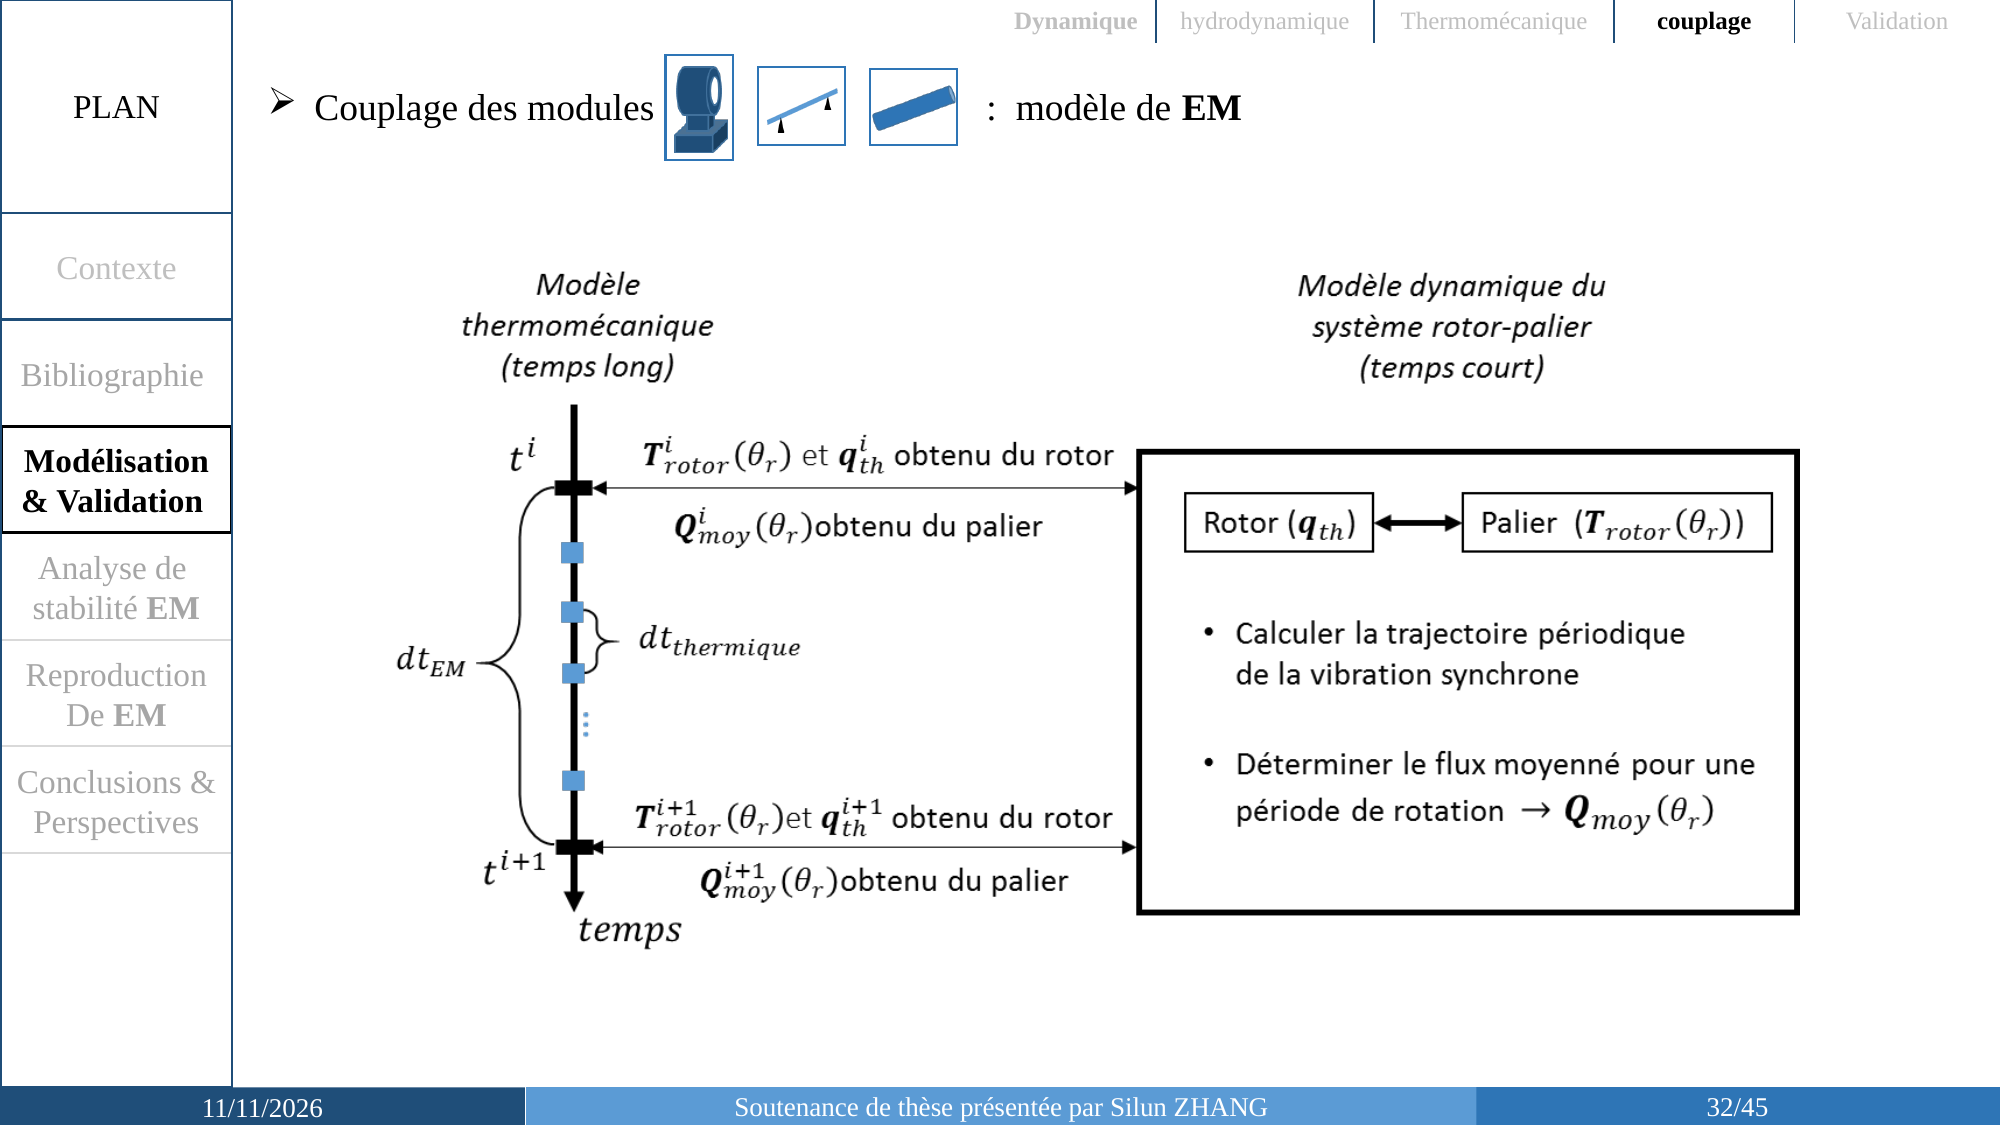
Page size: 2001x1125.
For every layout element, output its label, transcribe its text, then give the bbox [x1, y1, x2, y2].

table_header Thermomécanique [1375, 0, 1613, 43]
table_header Dynamique [996, 0, 1155, 43]
text_box Contexte [0, 212, 233, 321]
table_header couplage [1615, 0, 1794, 43]
footer Soutenance de thèse présentée par Silun ZHANG [526, 1087, 1477, 1125]
text_box [0, 0, 233, 212]
picture [872, 85, 956, 131]
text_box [252, 54, 1375, 161]
table_header Validation [1795, 0, 2000, 43]
picture [377, 253, 1800, 996]
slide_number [0, 1087, 525, 1125]
table_header hydrodynamique [1157, 0, 1373, 43]
slide_number 32/45 [1477, 1087, 2000, 1125]
text_box [0, 321, 233, 1087]
